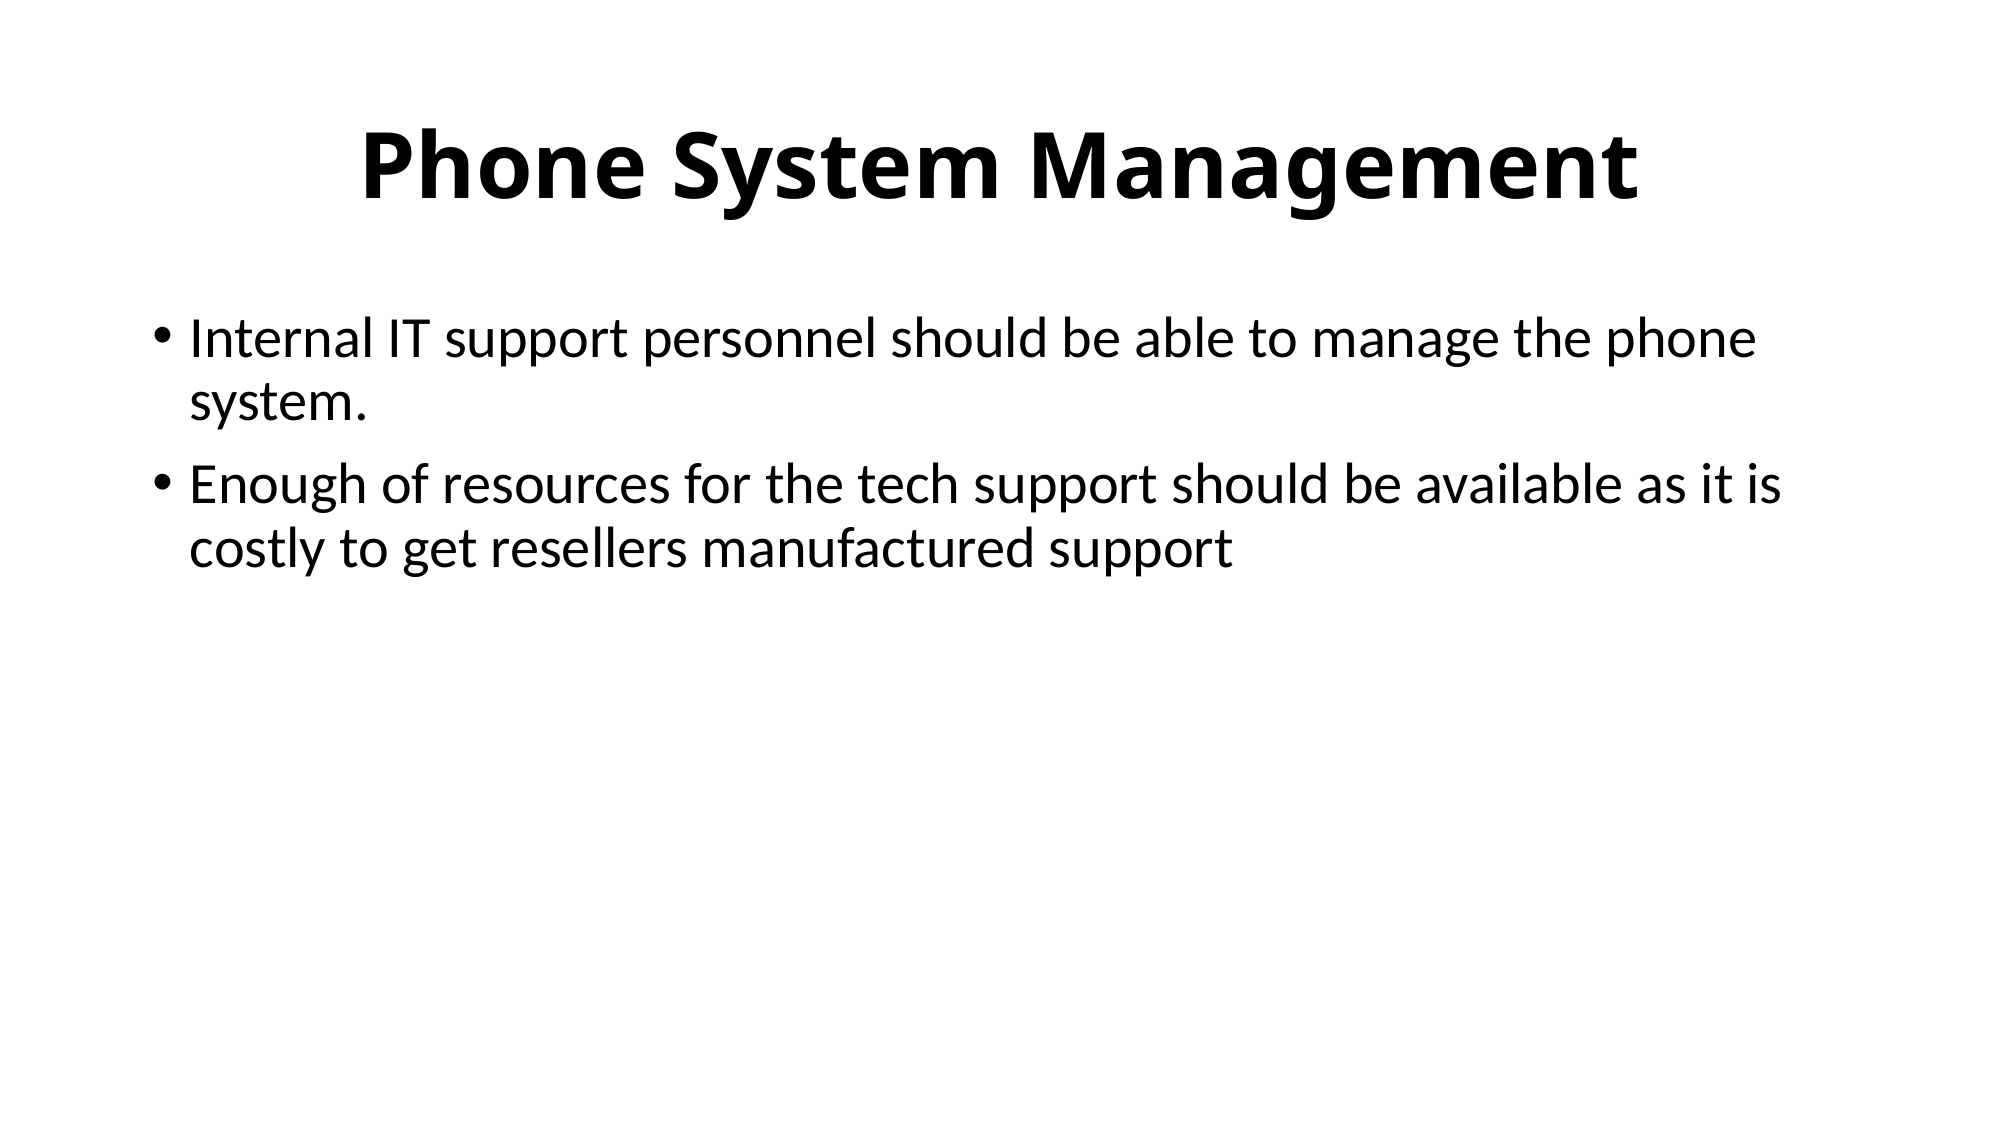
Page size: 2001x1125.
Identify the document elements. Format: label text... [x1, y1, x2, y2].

list Internal IT support personnel should be able to manage the phone system. Enough of resources for the tech support should be available as it is costly to get resellers manufactured support [137, 299, 1863, 1014]
title Phone System Management [137, 59, 1863, 278]
